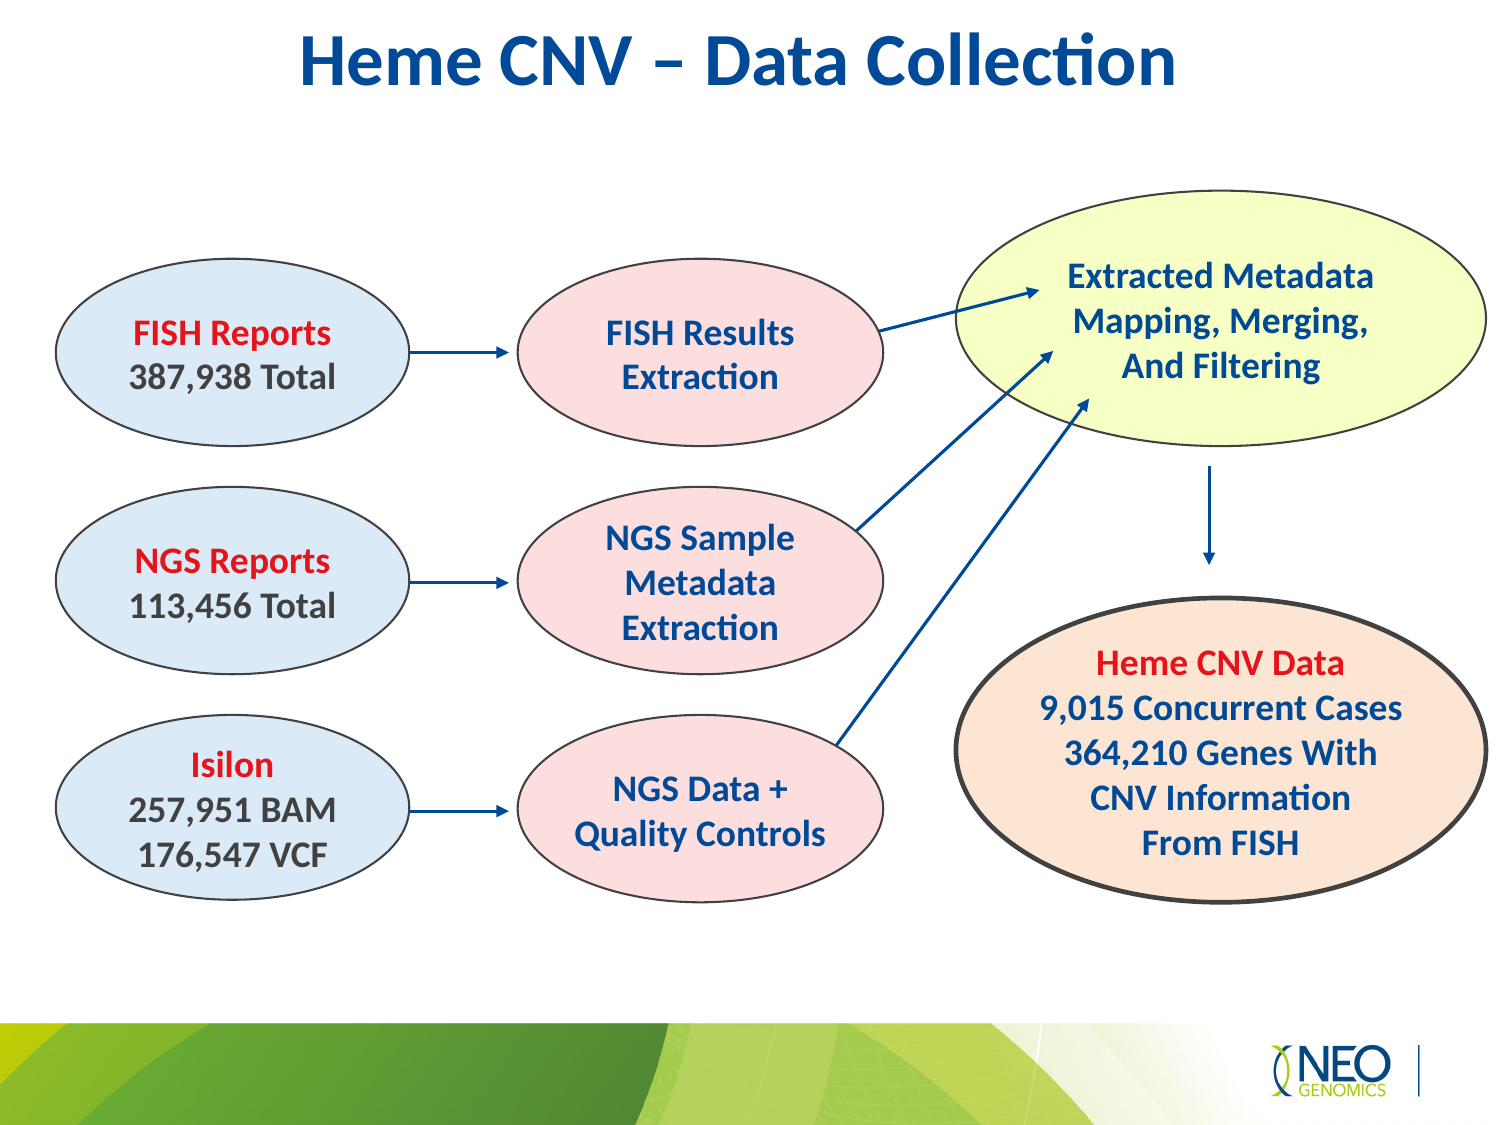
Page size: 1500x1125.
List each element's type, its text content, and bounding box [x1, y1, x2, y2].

picture [0, 0, 1500, 1125]
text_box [791, 398, 1090, 808]
text_box Isilon 257,951 BAM 176,547 VCF [55, 714, 410, 900]
text_box FISH Reports 387,938 Total [55, 258, 410, 447]
text_box NGS Data + Quality Controls [517, 714, 884, 903]
text_box Heme CNV Data 9,015 Concurrent Cases 364,210 Genes With CNV Information From FISH [975, 597, 1487, 903]
text_box NGS Sample Metadata Extraction [517, 486, 791, 675]
title Heme CNV – Data Collection [22, 20, 1470, 123]
slide_number 2 [1307, 880, 1361, 900]
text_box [801, 289, 1040, 350]
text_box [801, 350, 1054, 398]
text_box FISH Results Extraction [517, 258, 835, 447]
text_box Extracted Metadata Mapping, Merging, And Filtering [963, 190, 1487, 447]
text_box NGS Reports 113,456 Total [55, 486, 410, 675]
